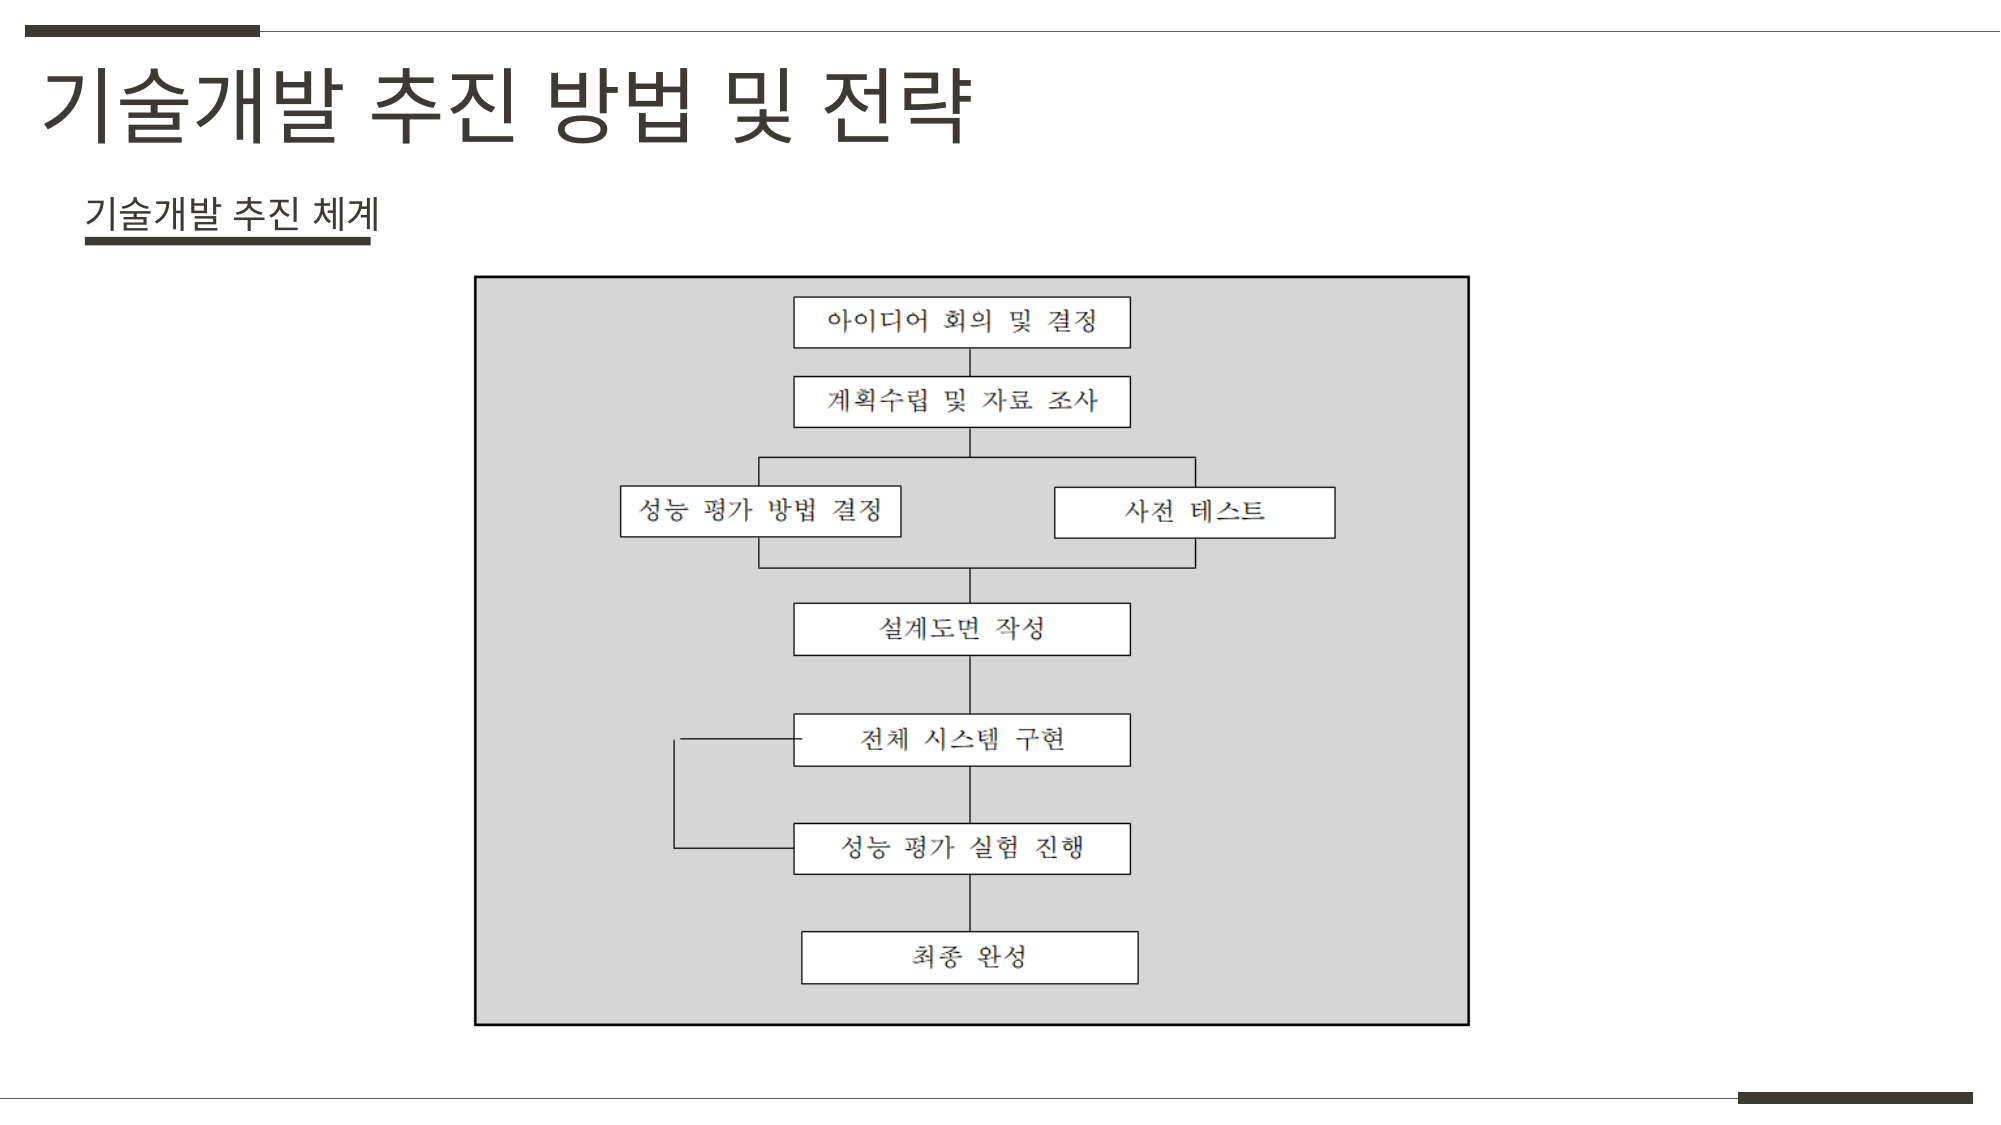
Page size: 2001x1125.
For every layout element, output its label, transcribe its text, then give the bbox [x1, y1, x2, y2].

picture [452, 264, 1504, 1038]
text_box 기술개발 추진 체계 [69, 183, 978, 244]
text_box 기술개발 추진 방법 및 전략 [24, 46, 1603, 162]
